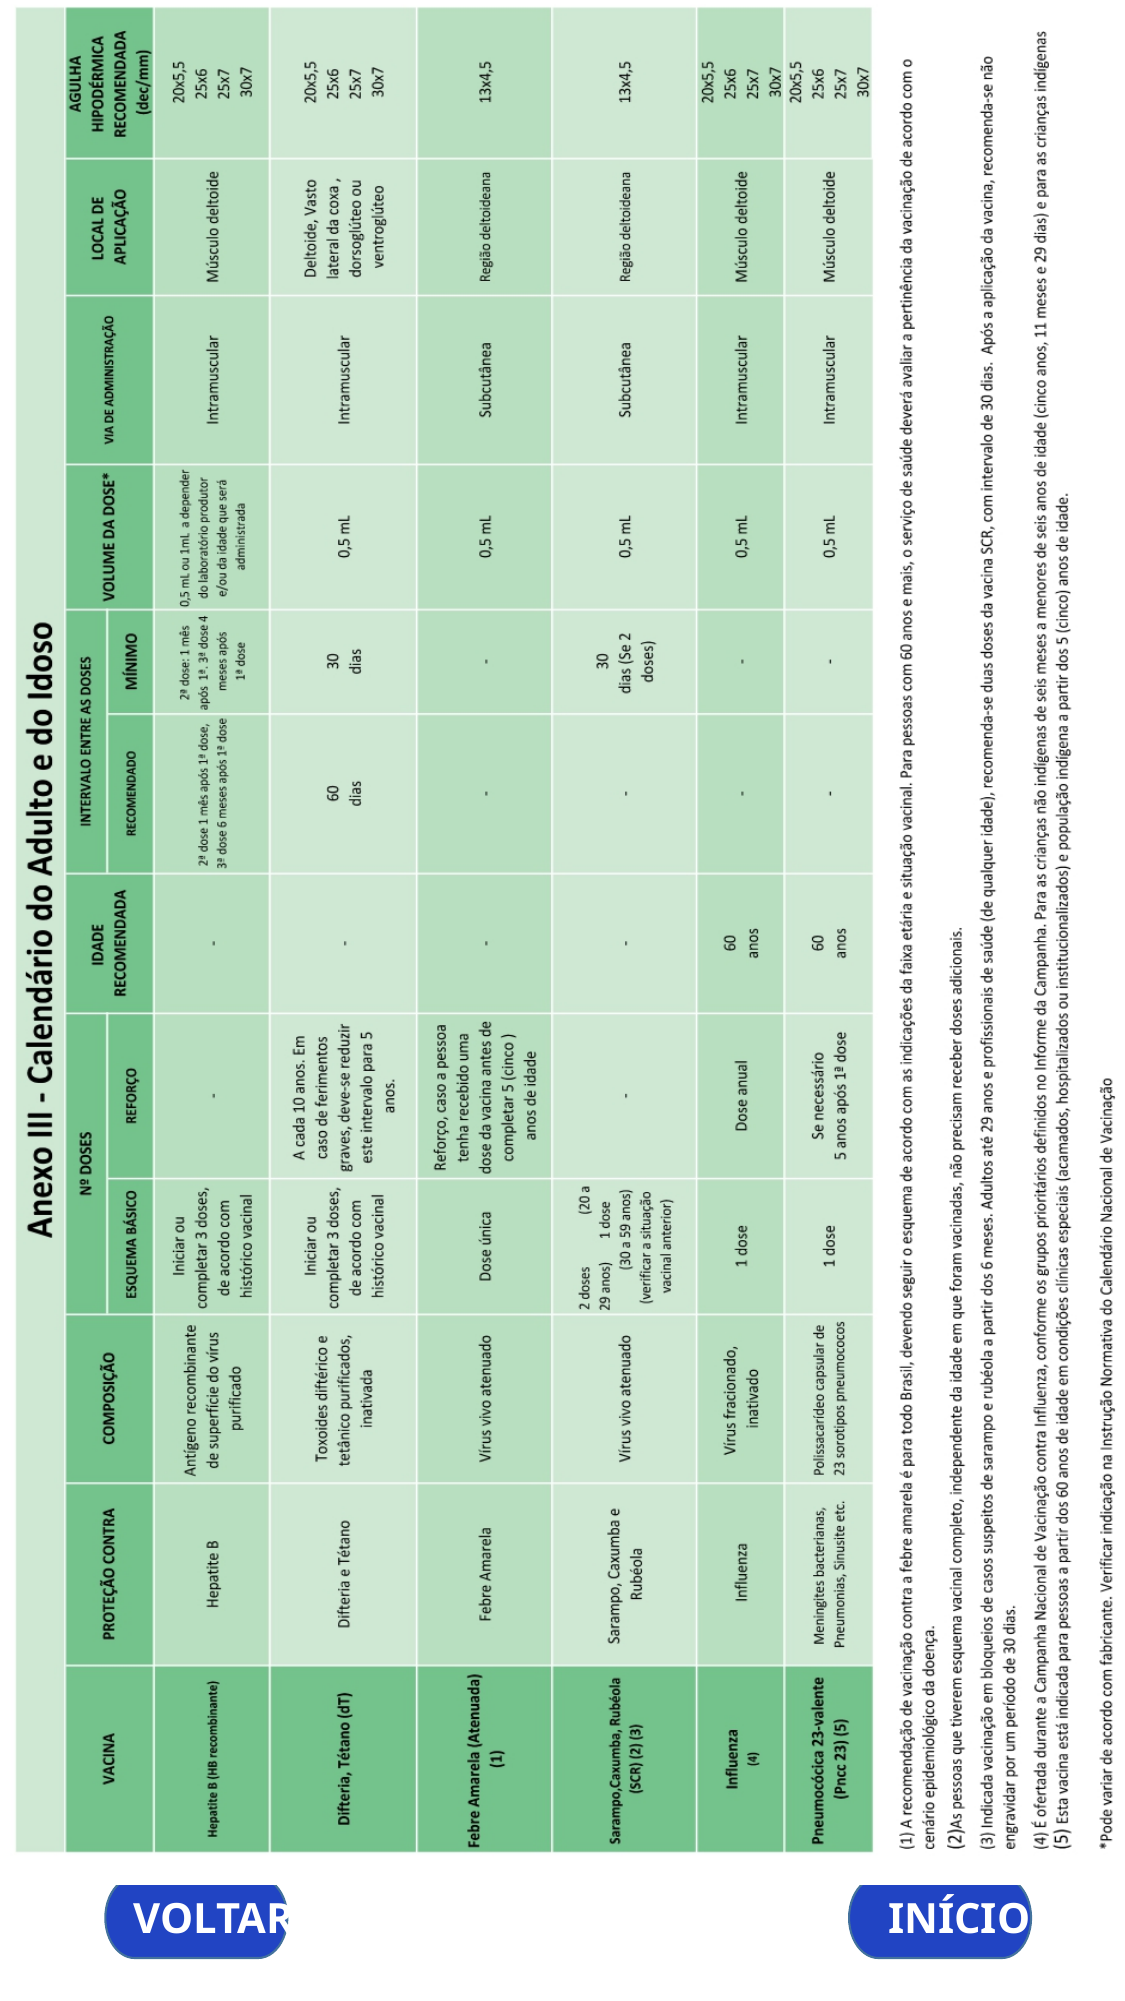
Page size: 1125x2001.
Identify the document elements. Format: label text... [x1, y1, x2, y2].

text_box INÍCIO [873, 1885, 1116, 1950]
text_box [848, 1885, 1021, 1960]
picture [0, 0, 1125, 1885]
text_box [104, 1885, 278, 1960]
text_box VOLTAR [118, 1885, 362, 1950]
